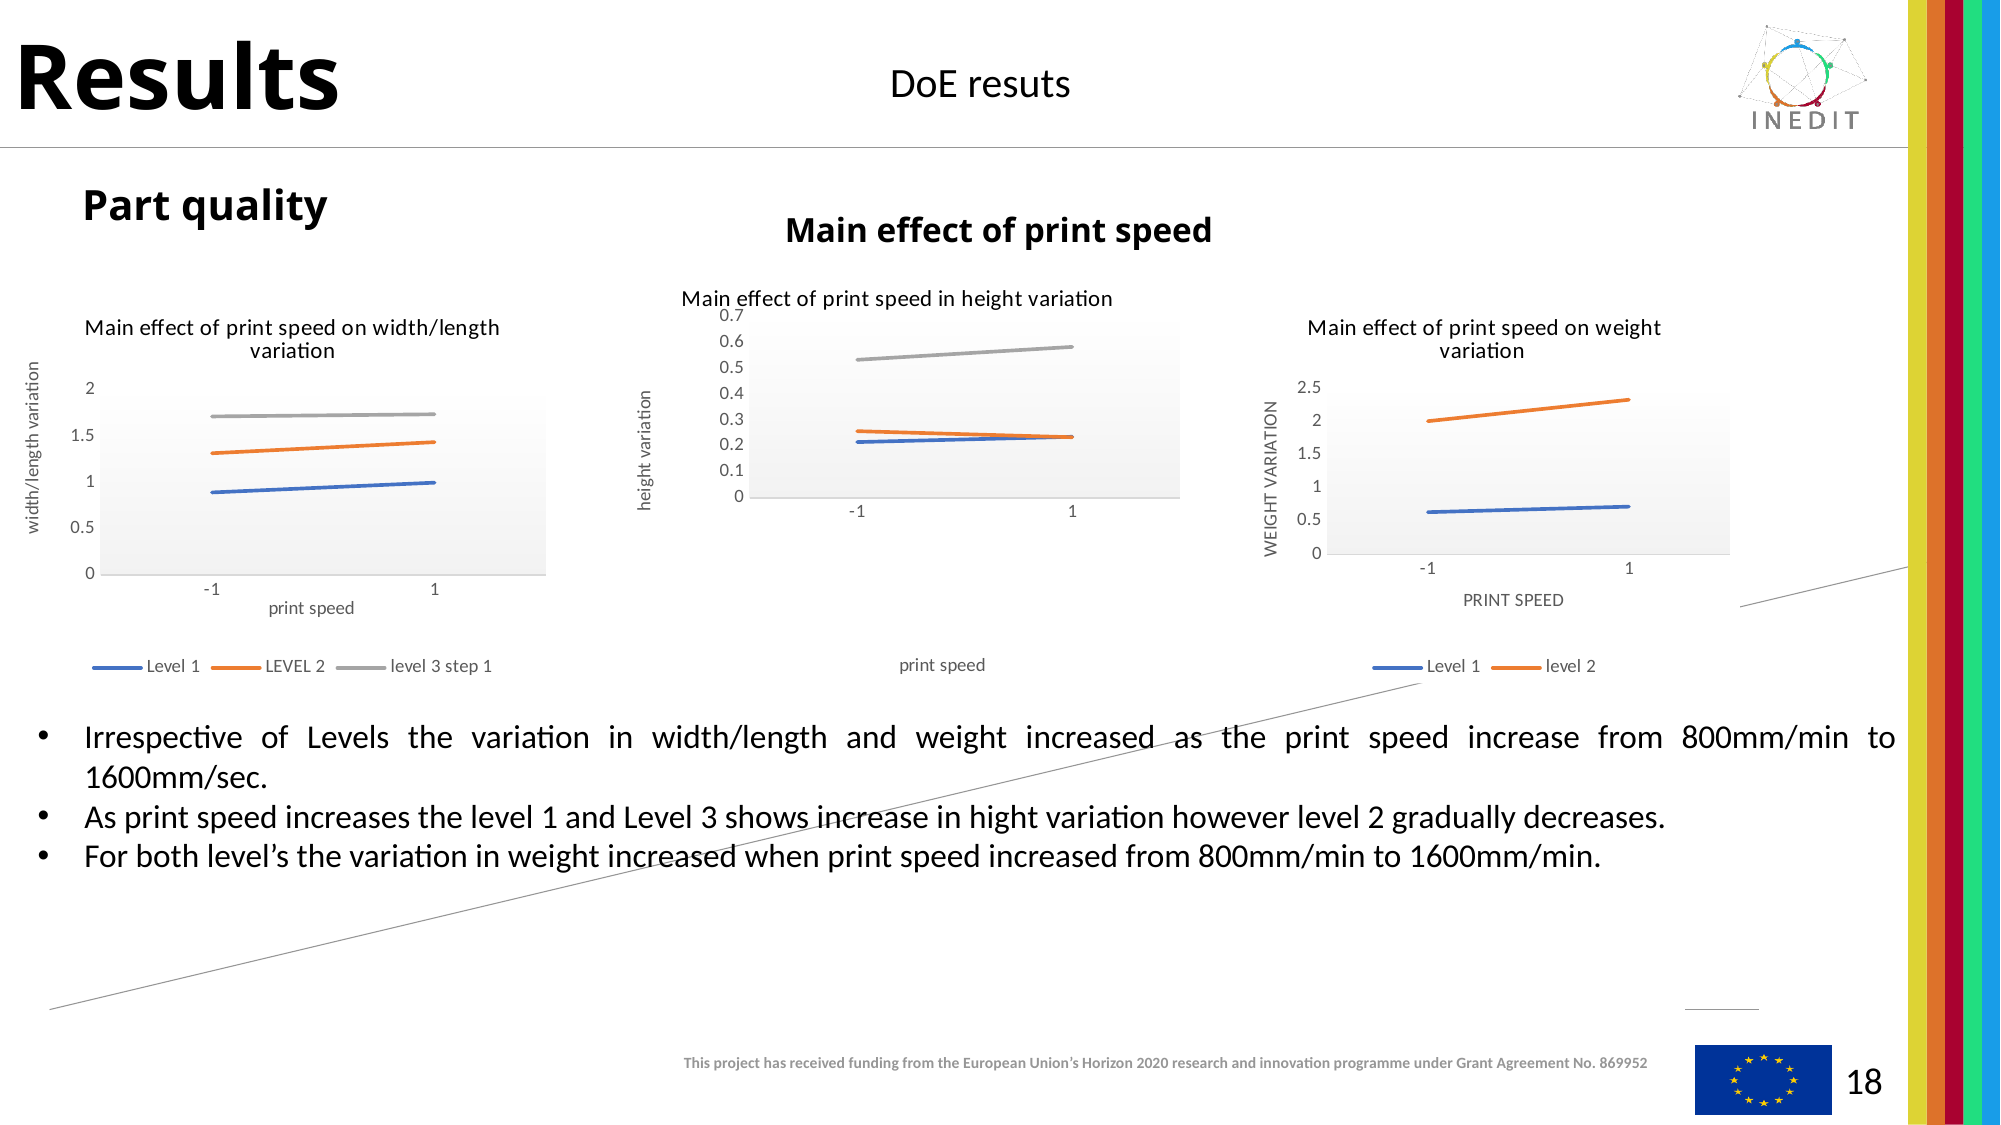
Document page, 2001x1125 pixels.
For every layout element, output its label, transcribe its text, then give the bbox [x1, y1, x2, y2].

chart [1230, 295, 1740, 684]
text_box Part quality [0, 172, 460, 236]
title Results [0, 24, 1438, 138]
text_box 18 [1830, 1049, 1925, 1110]
picture [1695, 1045, 1832, 1115]
chart [10, 295, 576, 684]
text_box DoE resuts [874, 47, 1086, 113]
picture [1738, 25, 1867, 129]
text_box Irrespective of Levels the variation in width/length and weight increased as the print speed increase from 800mm/min to 1600mm/sec. As print speed increases the level 1 and Level 3 shows increase in hight variation however level 2 gradually decreases. For both level’s the variation in weight increased when print speed increased from 800mm/min to 1600mm/min. [22, 707, 1914, 882]
text_box Main effect of print speed [643, 202, 1355, 256]
chart [615, 265, 1181, 708]
